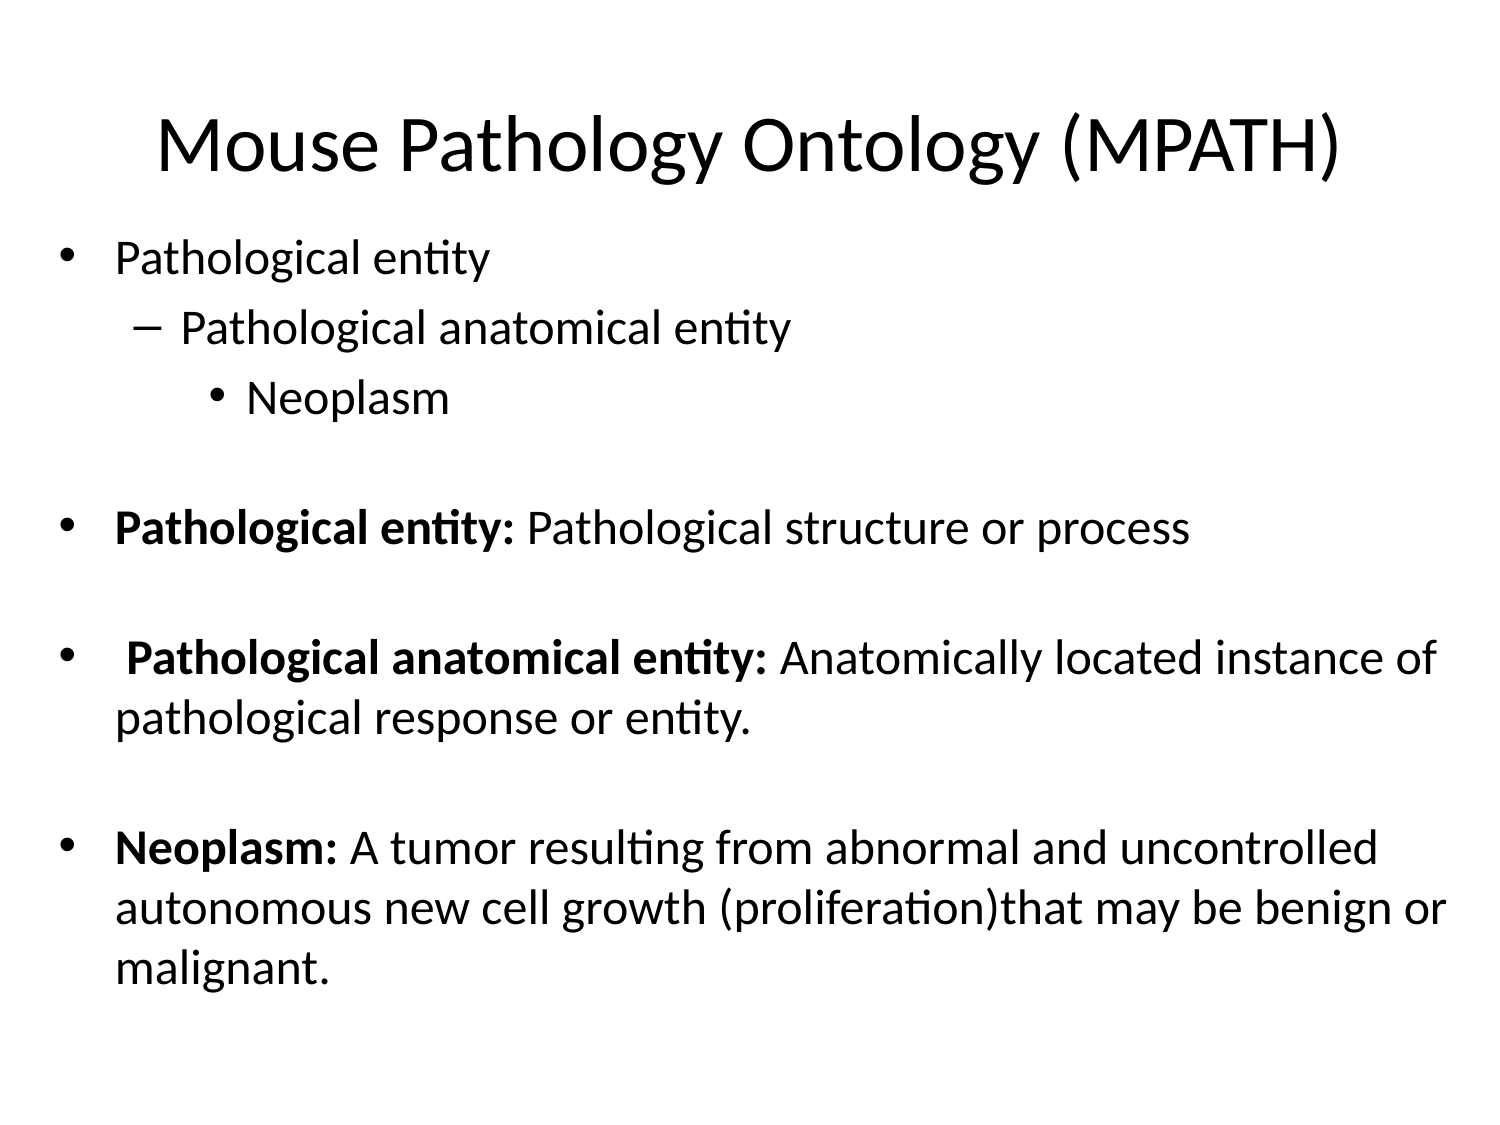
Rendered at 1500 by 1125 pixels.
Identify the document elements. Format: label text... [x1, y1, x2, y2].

list Pathological entity Pathological anatomical entity Neoplasm Pathological entity: Pathological structure or process Pathological anatomical entity: Anatomically located instance of pathological response or entity. Neoplasm: A tumor resulting from abnormal and uncontrolled autonomous new cell growth (proliferation)that may be benign or malignant. [43, 216, 1467, 1072]
title Mouse Pathology Ontology (MPATH) [75, 45, 1425, 216]
